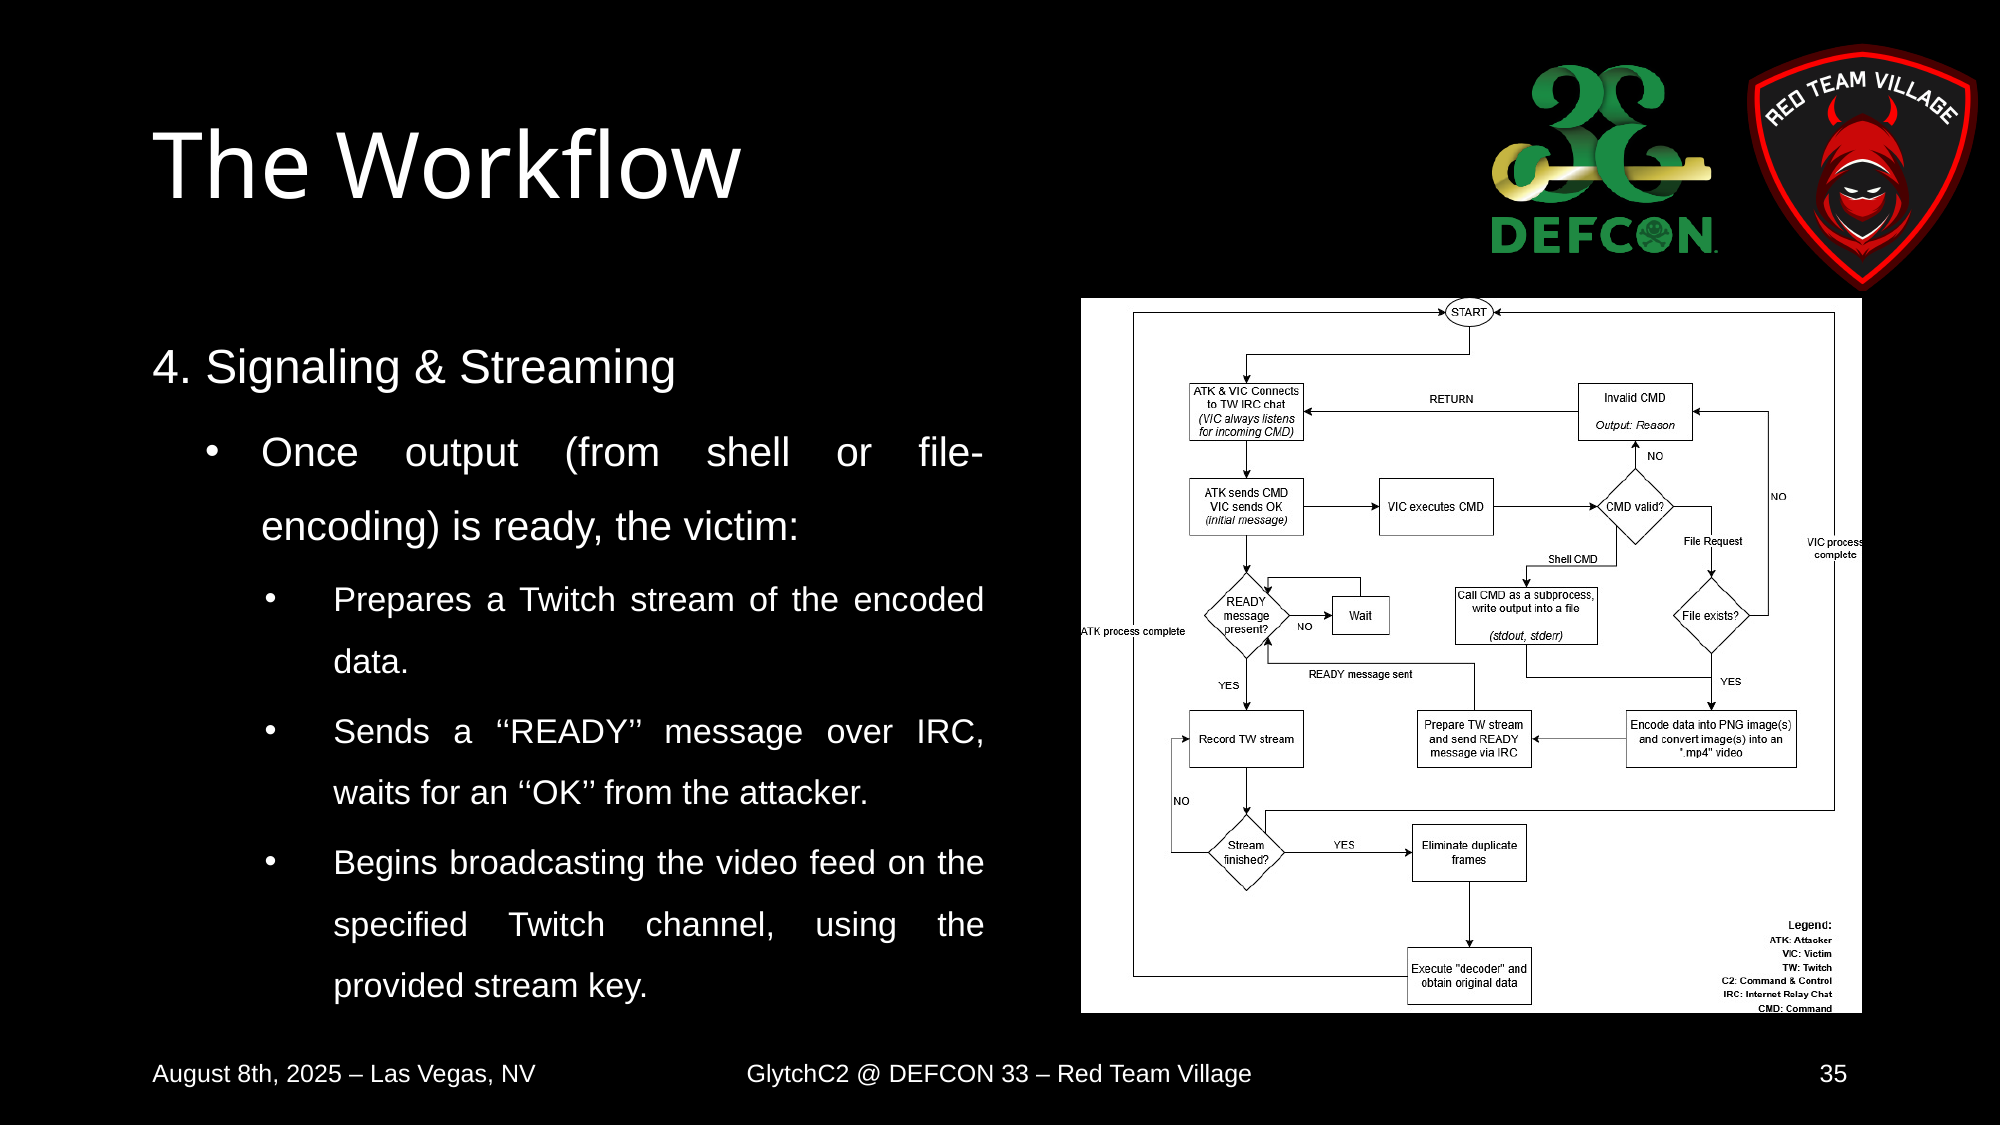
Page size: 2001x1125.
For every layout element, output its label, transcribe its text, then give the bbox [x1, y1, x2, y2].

list 4. Signaling & Streaming Once output (from shell or file-encoding) is ready, the victim: Prepares a Twitch stream of the encoded data. Sends a ‘‘READY’’ message over IRC, waits for an ‘‘OK’’ from the attacker. Begins broadcasting the video feed on the specified Twitch channel, using the provided stream key. [137, 299, 1000, 1014]
title The Workflow [137, 59, 1863, 278]
slide_number 35 [1412, 1042, 1863, 1103]
footer GlytchC2 @ DEFCON 33 – Red Team Village [662, 1042, 1338, 1103]
picture [1080, 297, 1863, 1014]
picture [1675, 0, 2001, 356]
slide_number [137, 1042, 588, 1103]
